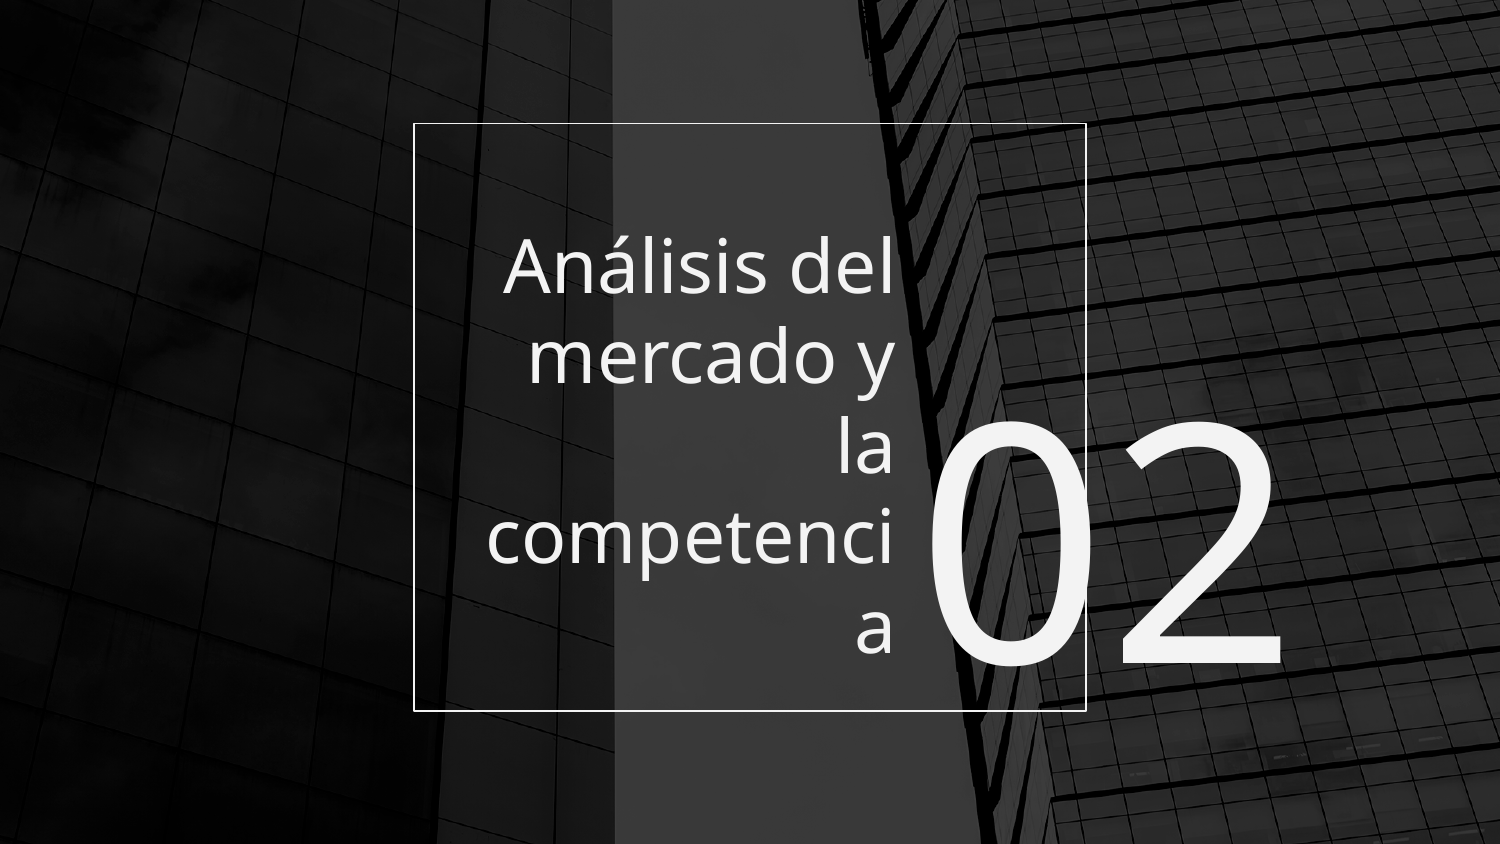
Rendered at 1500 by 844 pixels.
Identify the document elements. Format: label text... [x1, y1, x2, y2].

picture [0, 0, 1500, 844]
title Análisis del mercado y la competencia [433, 367, 912, 684]
title 02 [576, 396, 1313, 663]
